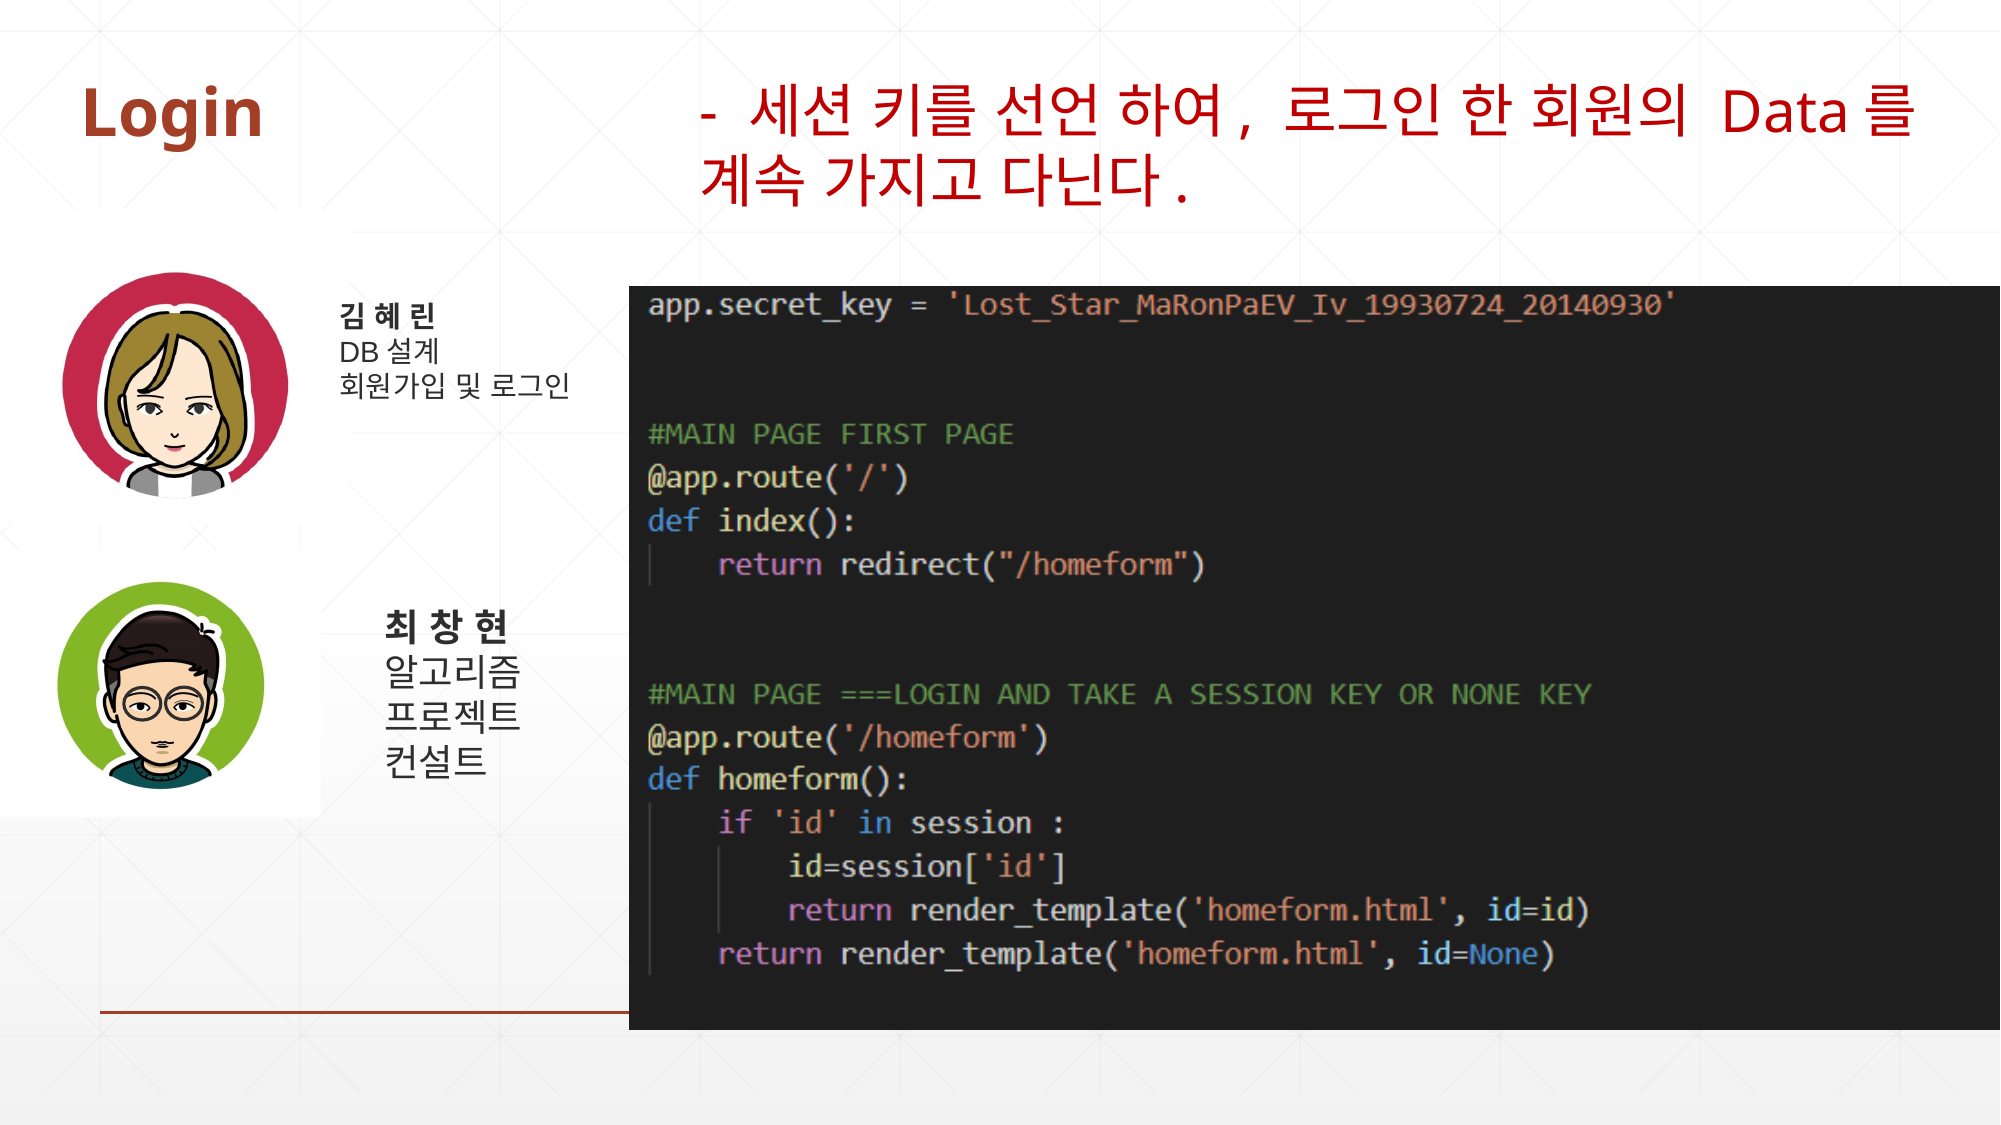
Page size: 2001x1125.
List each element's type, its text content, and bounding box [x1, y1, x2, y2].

picture [629, 286, 2000, 1030]
title Login [65, 59, 1641, 159]
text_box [0, 551, 574, 817]
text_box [0, 210, 625, 524]
text_box - 세션 키를 선언 하여, 로그인 한 회원의 Data를 계속 가지고 다닌다. [685, 66, 1943, 222]
